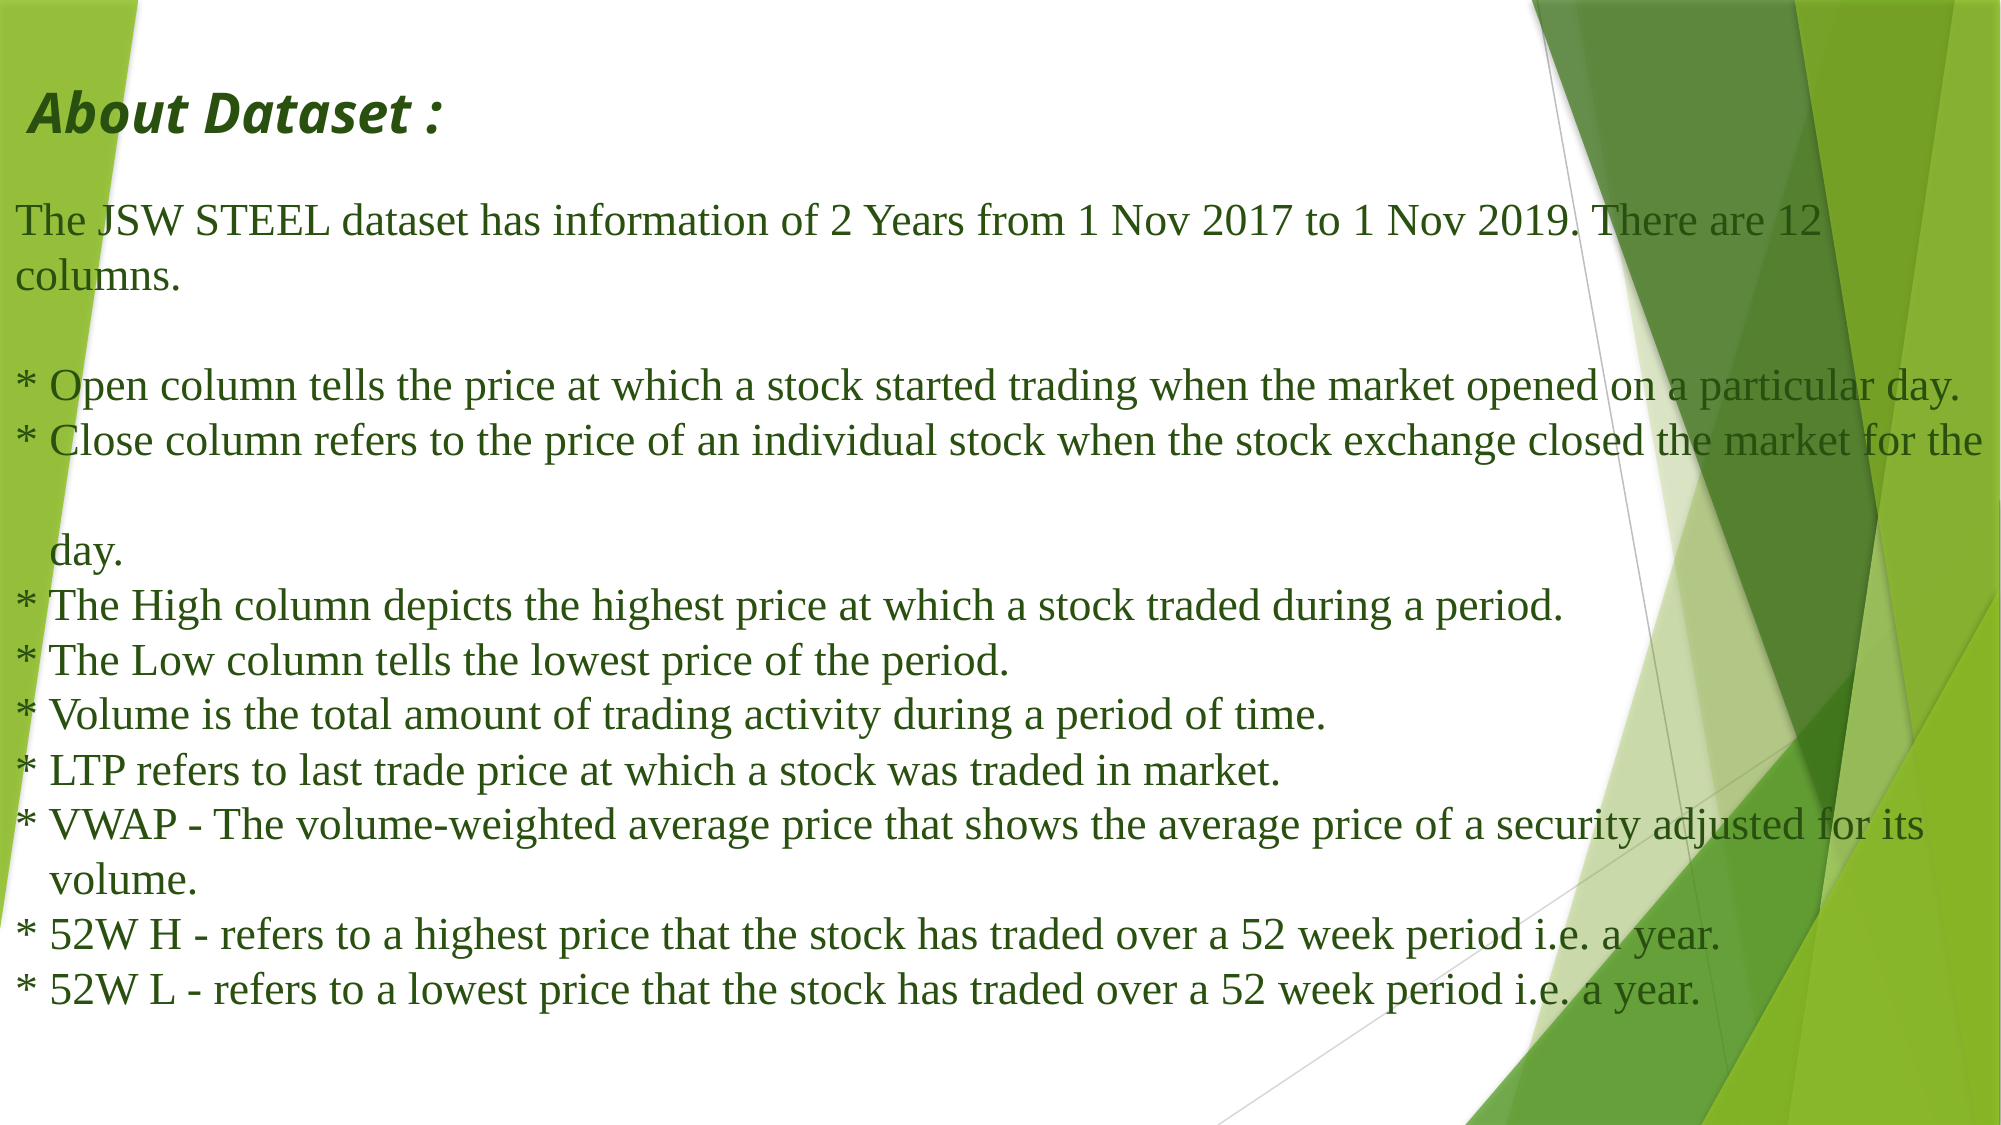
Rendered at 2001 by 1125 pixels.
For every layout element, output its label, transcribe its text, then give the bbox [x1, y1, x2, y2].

title About Dataset : The JSW STEEL dataset has information of 2 Years from 1 Nov 2017 to 1 Nov 2019. There are 12 columns. * Open column tells the price at which a stock started trading when the market opened on a particular day. * Close column refers to the price of an individual stock when the stock exchange closed the market for the day. * The High column depicts the highest price at which a stock traded during a period. * The Low column tells the lowest price of the period. * Volume is the total amount of trading activity during a period of time. * LTP refers to last trade price at which a stock was traded in market. * VWAP - The volume-weighted average price that shows the average price of a security adjusted for its volume. * 52W H - refers to a highest price that the stock has traded over a 52 week period i.e. a year. * 52W L - refers to a lowest price that the stock has traded over a 52 week period i.e. a year. [0, 5, 2000, 1125]
